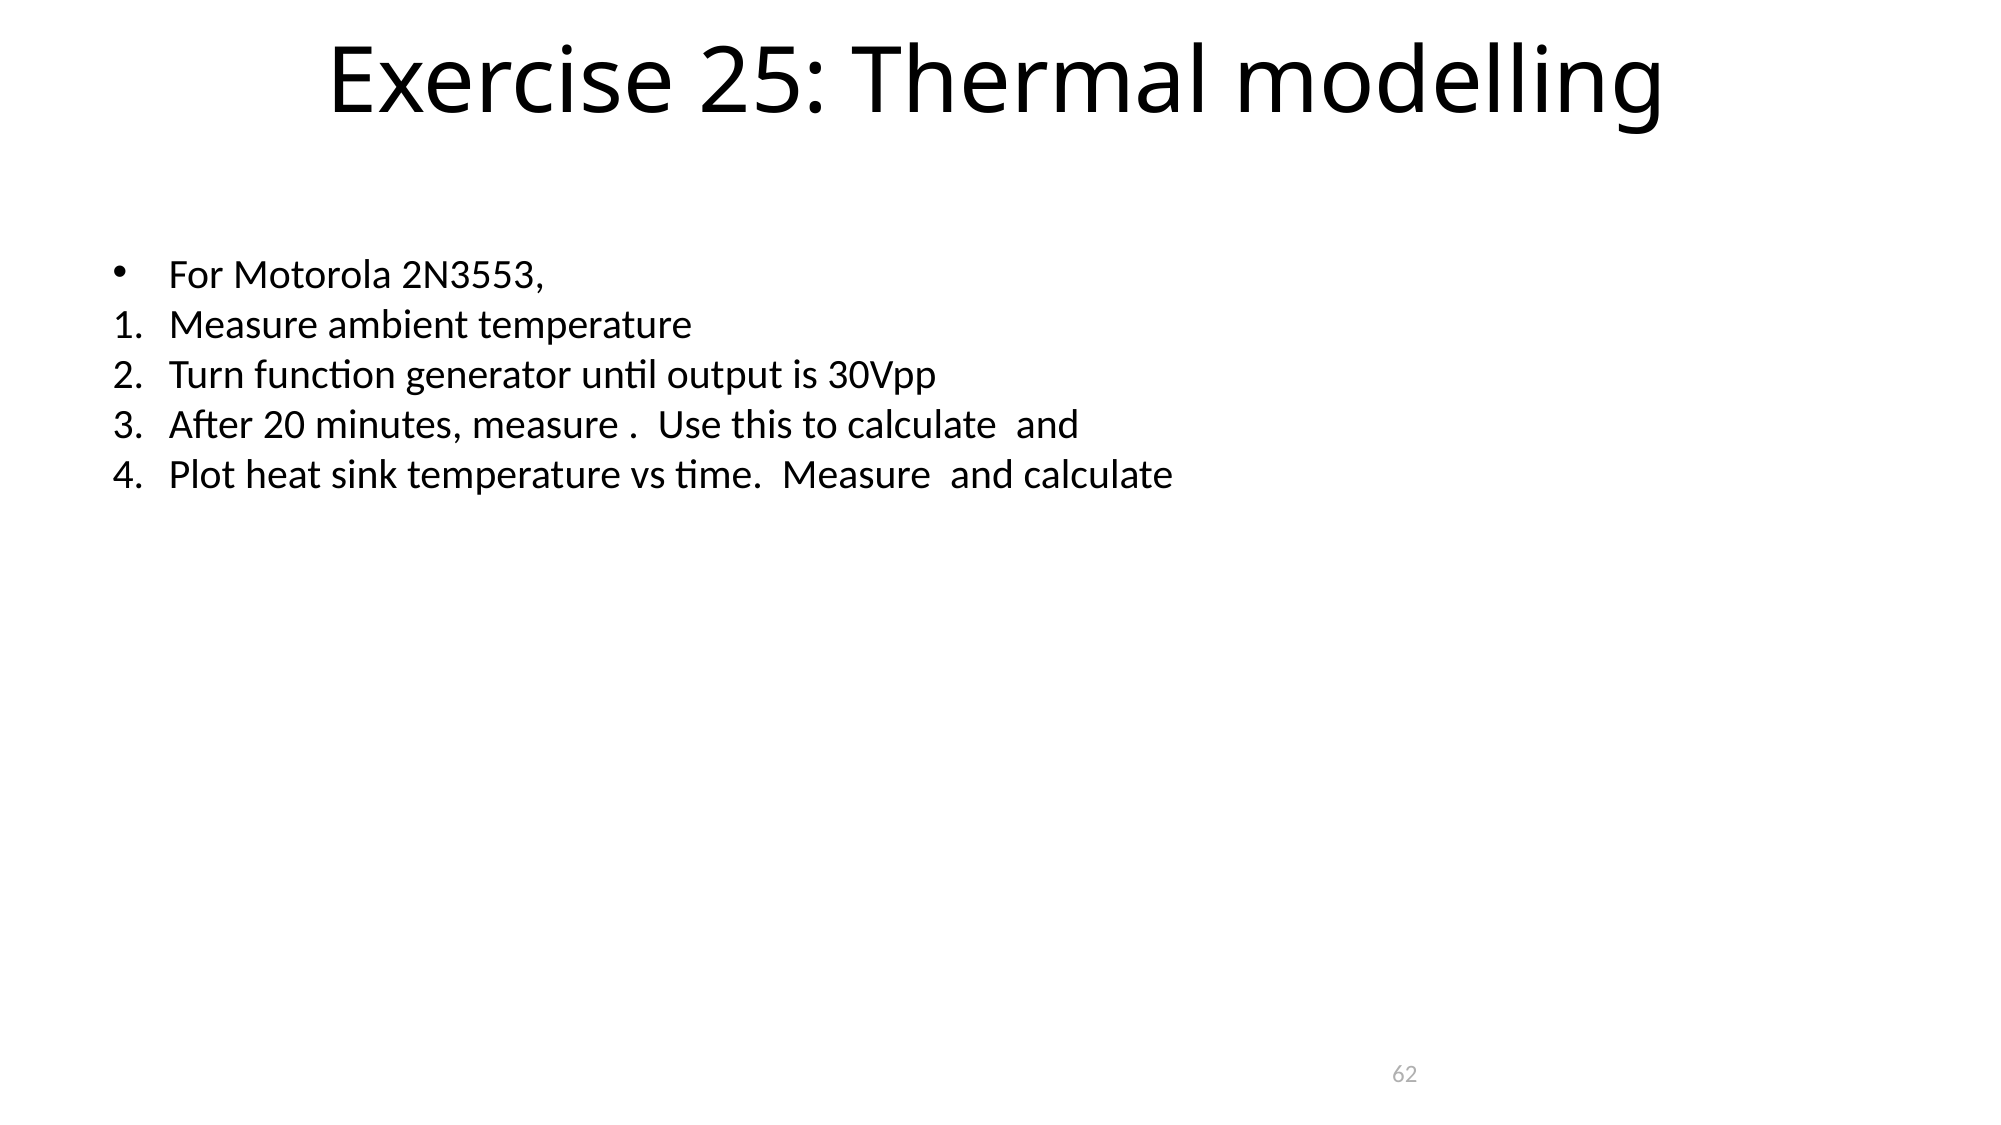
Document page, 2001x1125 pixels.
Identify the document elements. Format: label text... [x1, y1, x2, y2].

text_box Exercise 25: Thermal modelling [20, 20, 1975, 131]
slide_number 62 [1074, 738, 1425, 1125]
